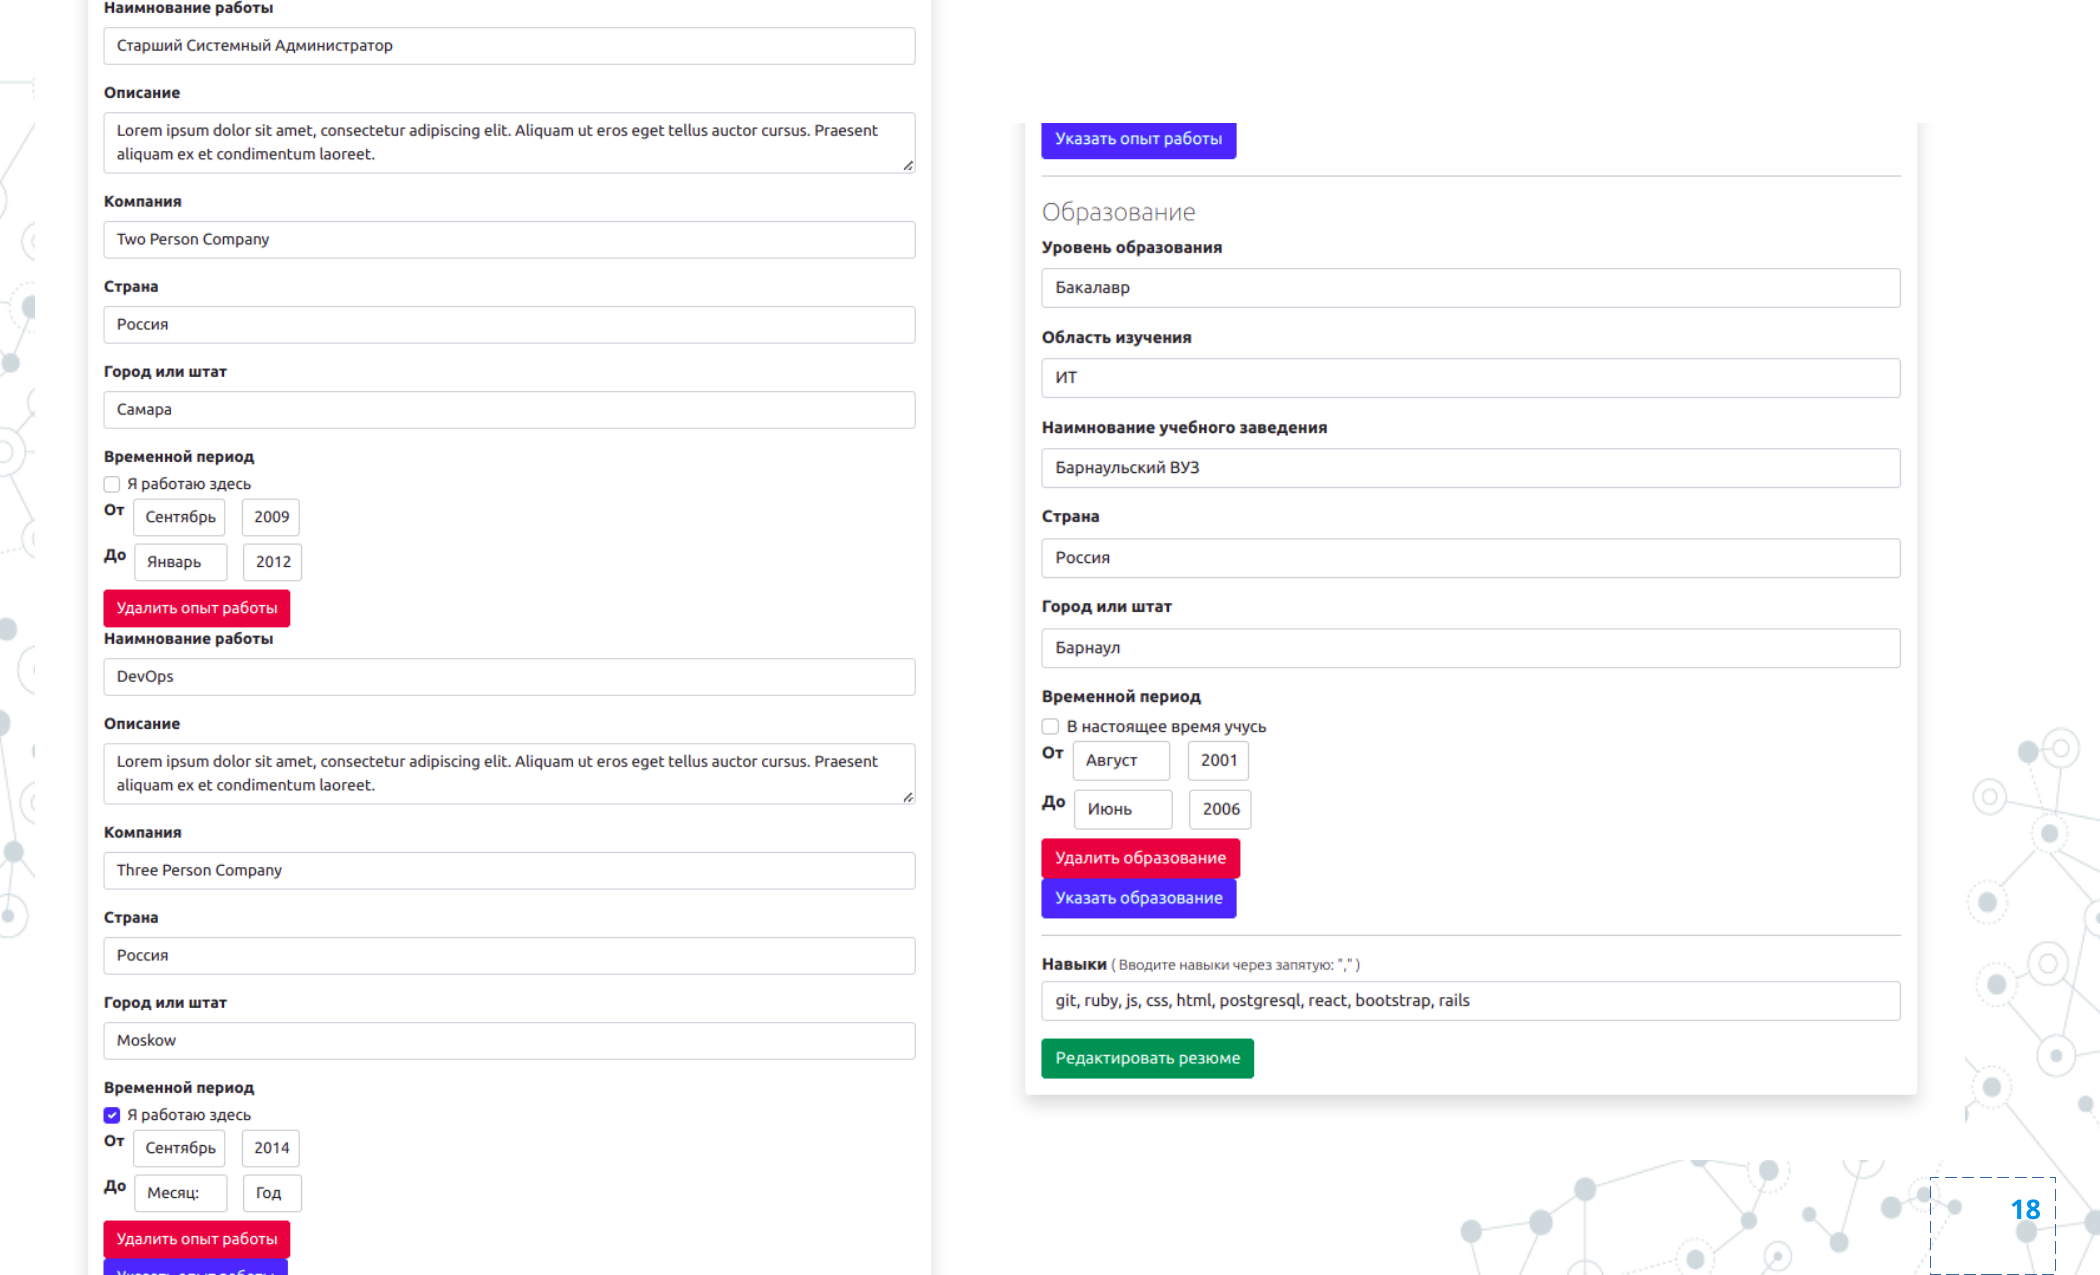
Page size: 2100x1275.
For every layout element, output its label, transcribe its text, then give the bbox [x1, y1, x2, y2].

picture [0, 0, 2100, 1275]
text_box 5 [1930, 1177, 2056, 1275]
